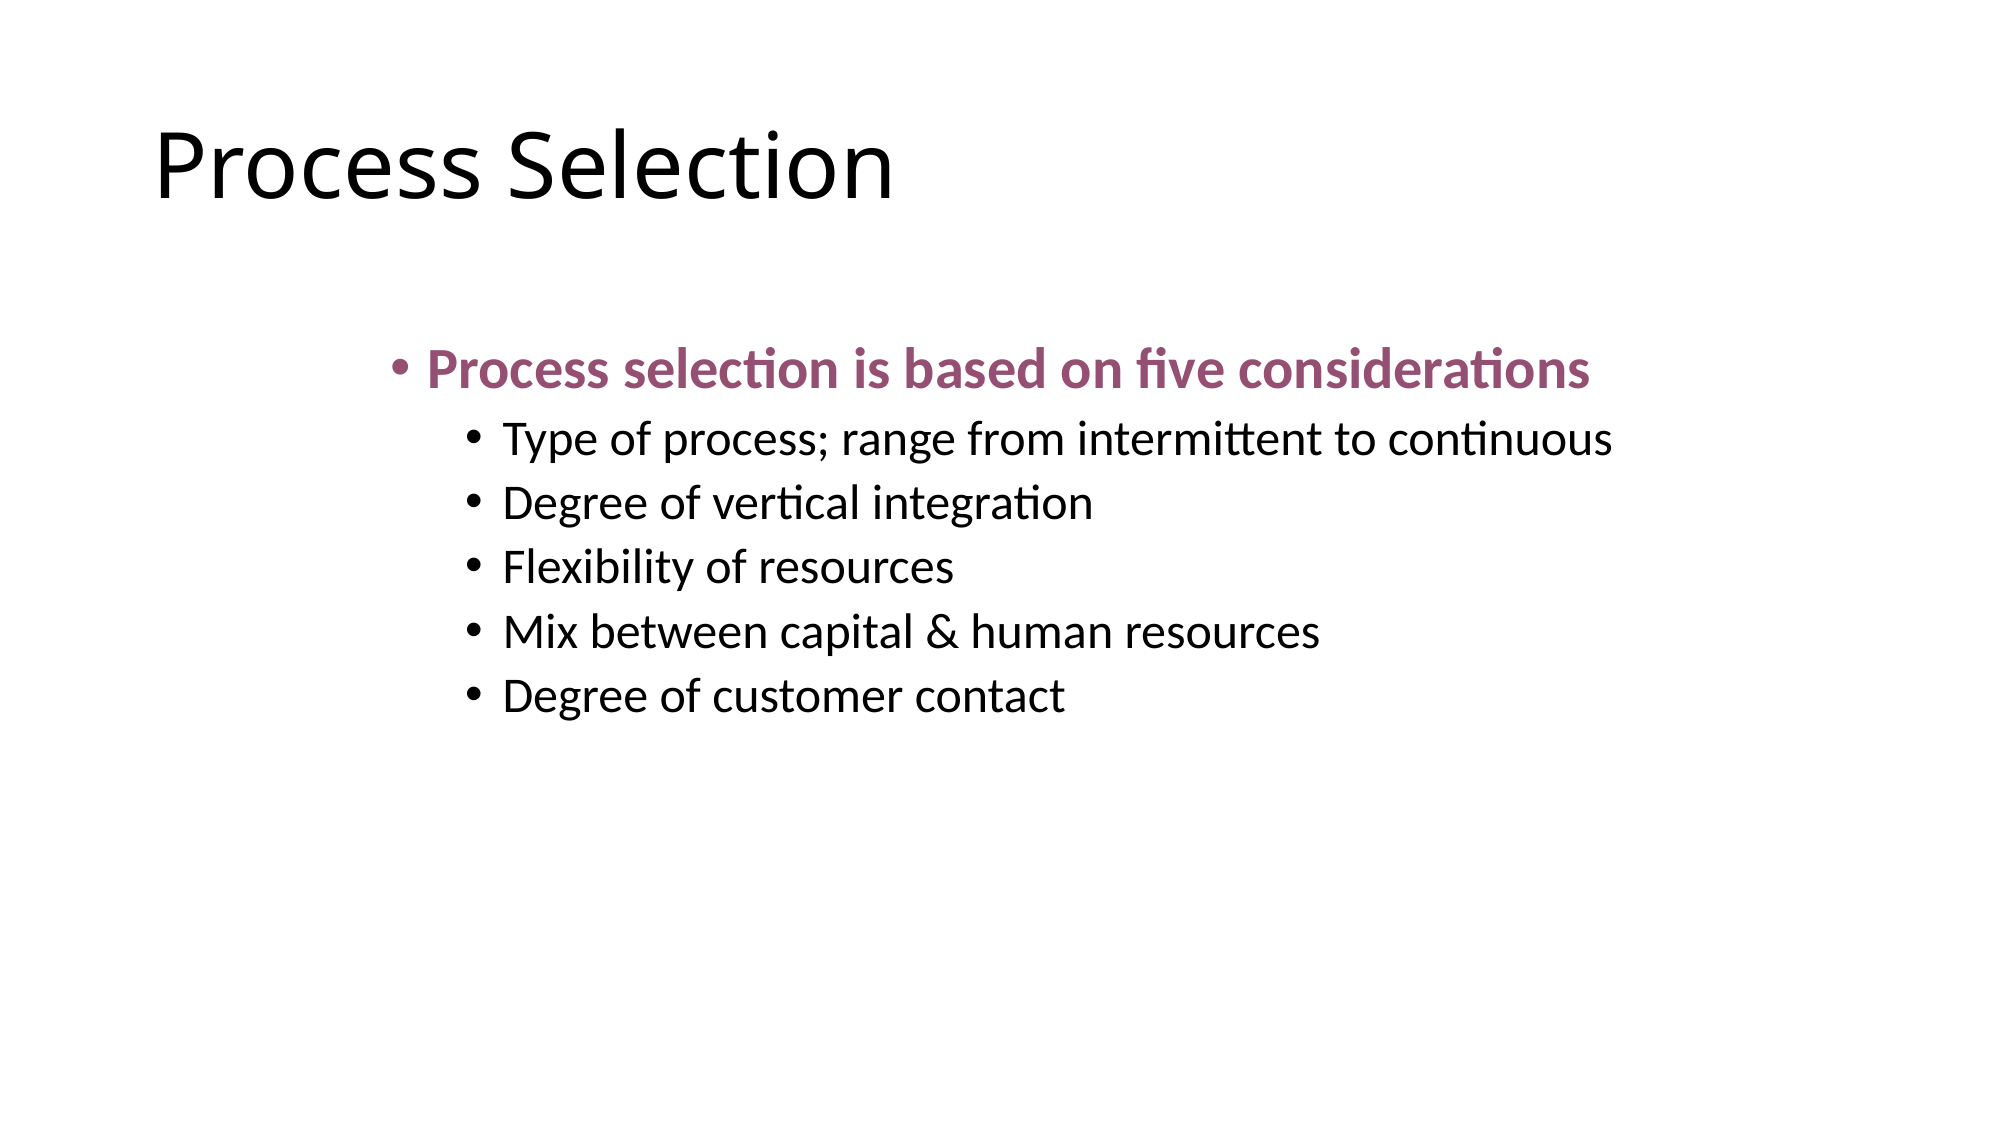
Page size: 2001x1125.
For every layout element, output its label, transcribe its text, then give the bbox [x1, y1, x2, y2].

title Process Selection [137, 59, 1863, 278]
list Process selection is based on five considerations Type of process; range from intermittent to continuous Degree of vertical integration Flexibility of resources Mix between capital & human resources Degree of customer contact [375, 331, 1700, 1000]
